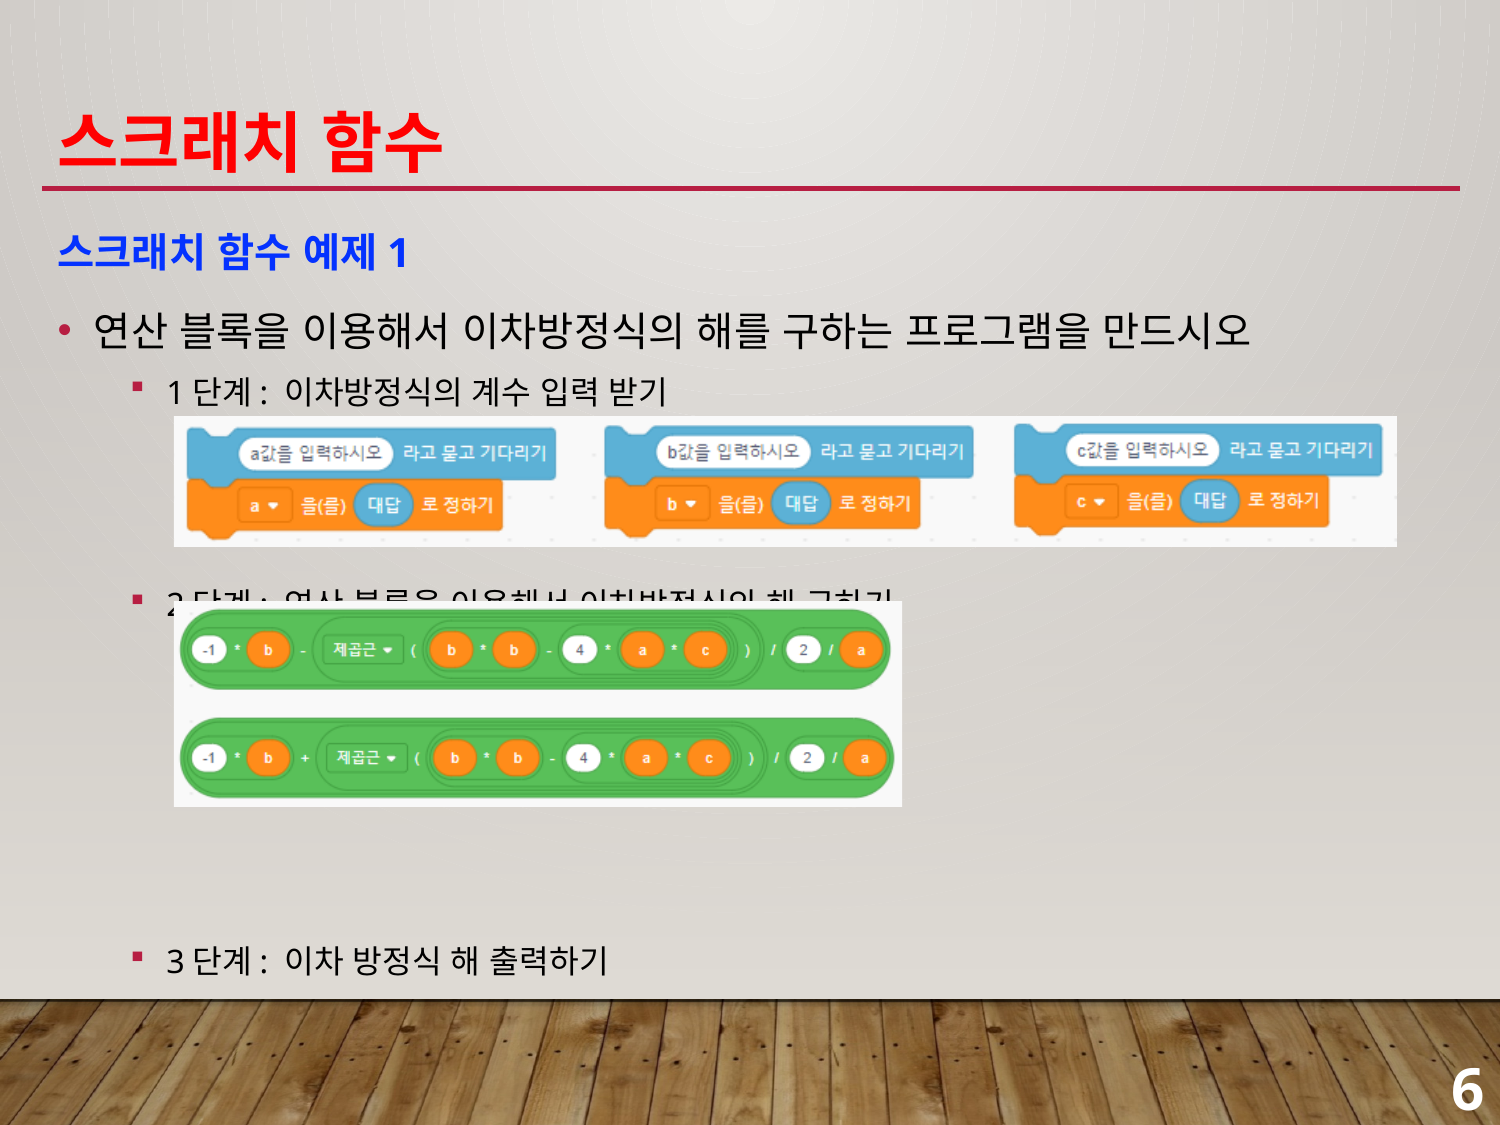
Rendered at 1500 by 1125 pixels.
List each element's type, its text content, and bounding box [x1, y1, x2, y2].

title 스크래치 함수 [42, 16, 1461, 189]
list 스크래치 함수 예제1 연산 블록을 이용해서 이차방정식의 해를 구하는 프로그램을 만드시오 1단계: 이차방정식의 계수 입력 받기 2단계: 연산 블록을 이용해서 이차방정식의 해 구하기 3단계: 이차 방정식 해 출력하기 [42, 210, 1461, 993]
picture [0, 999, 1500, 1125]
picture [173, 601, 903, 807]
picture [173, 416, 1398, 548]
